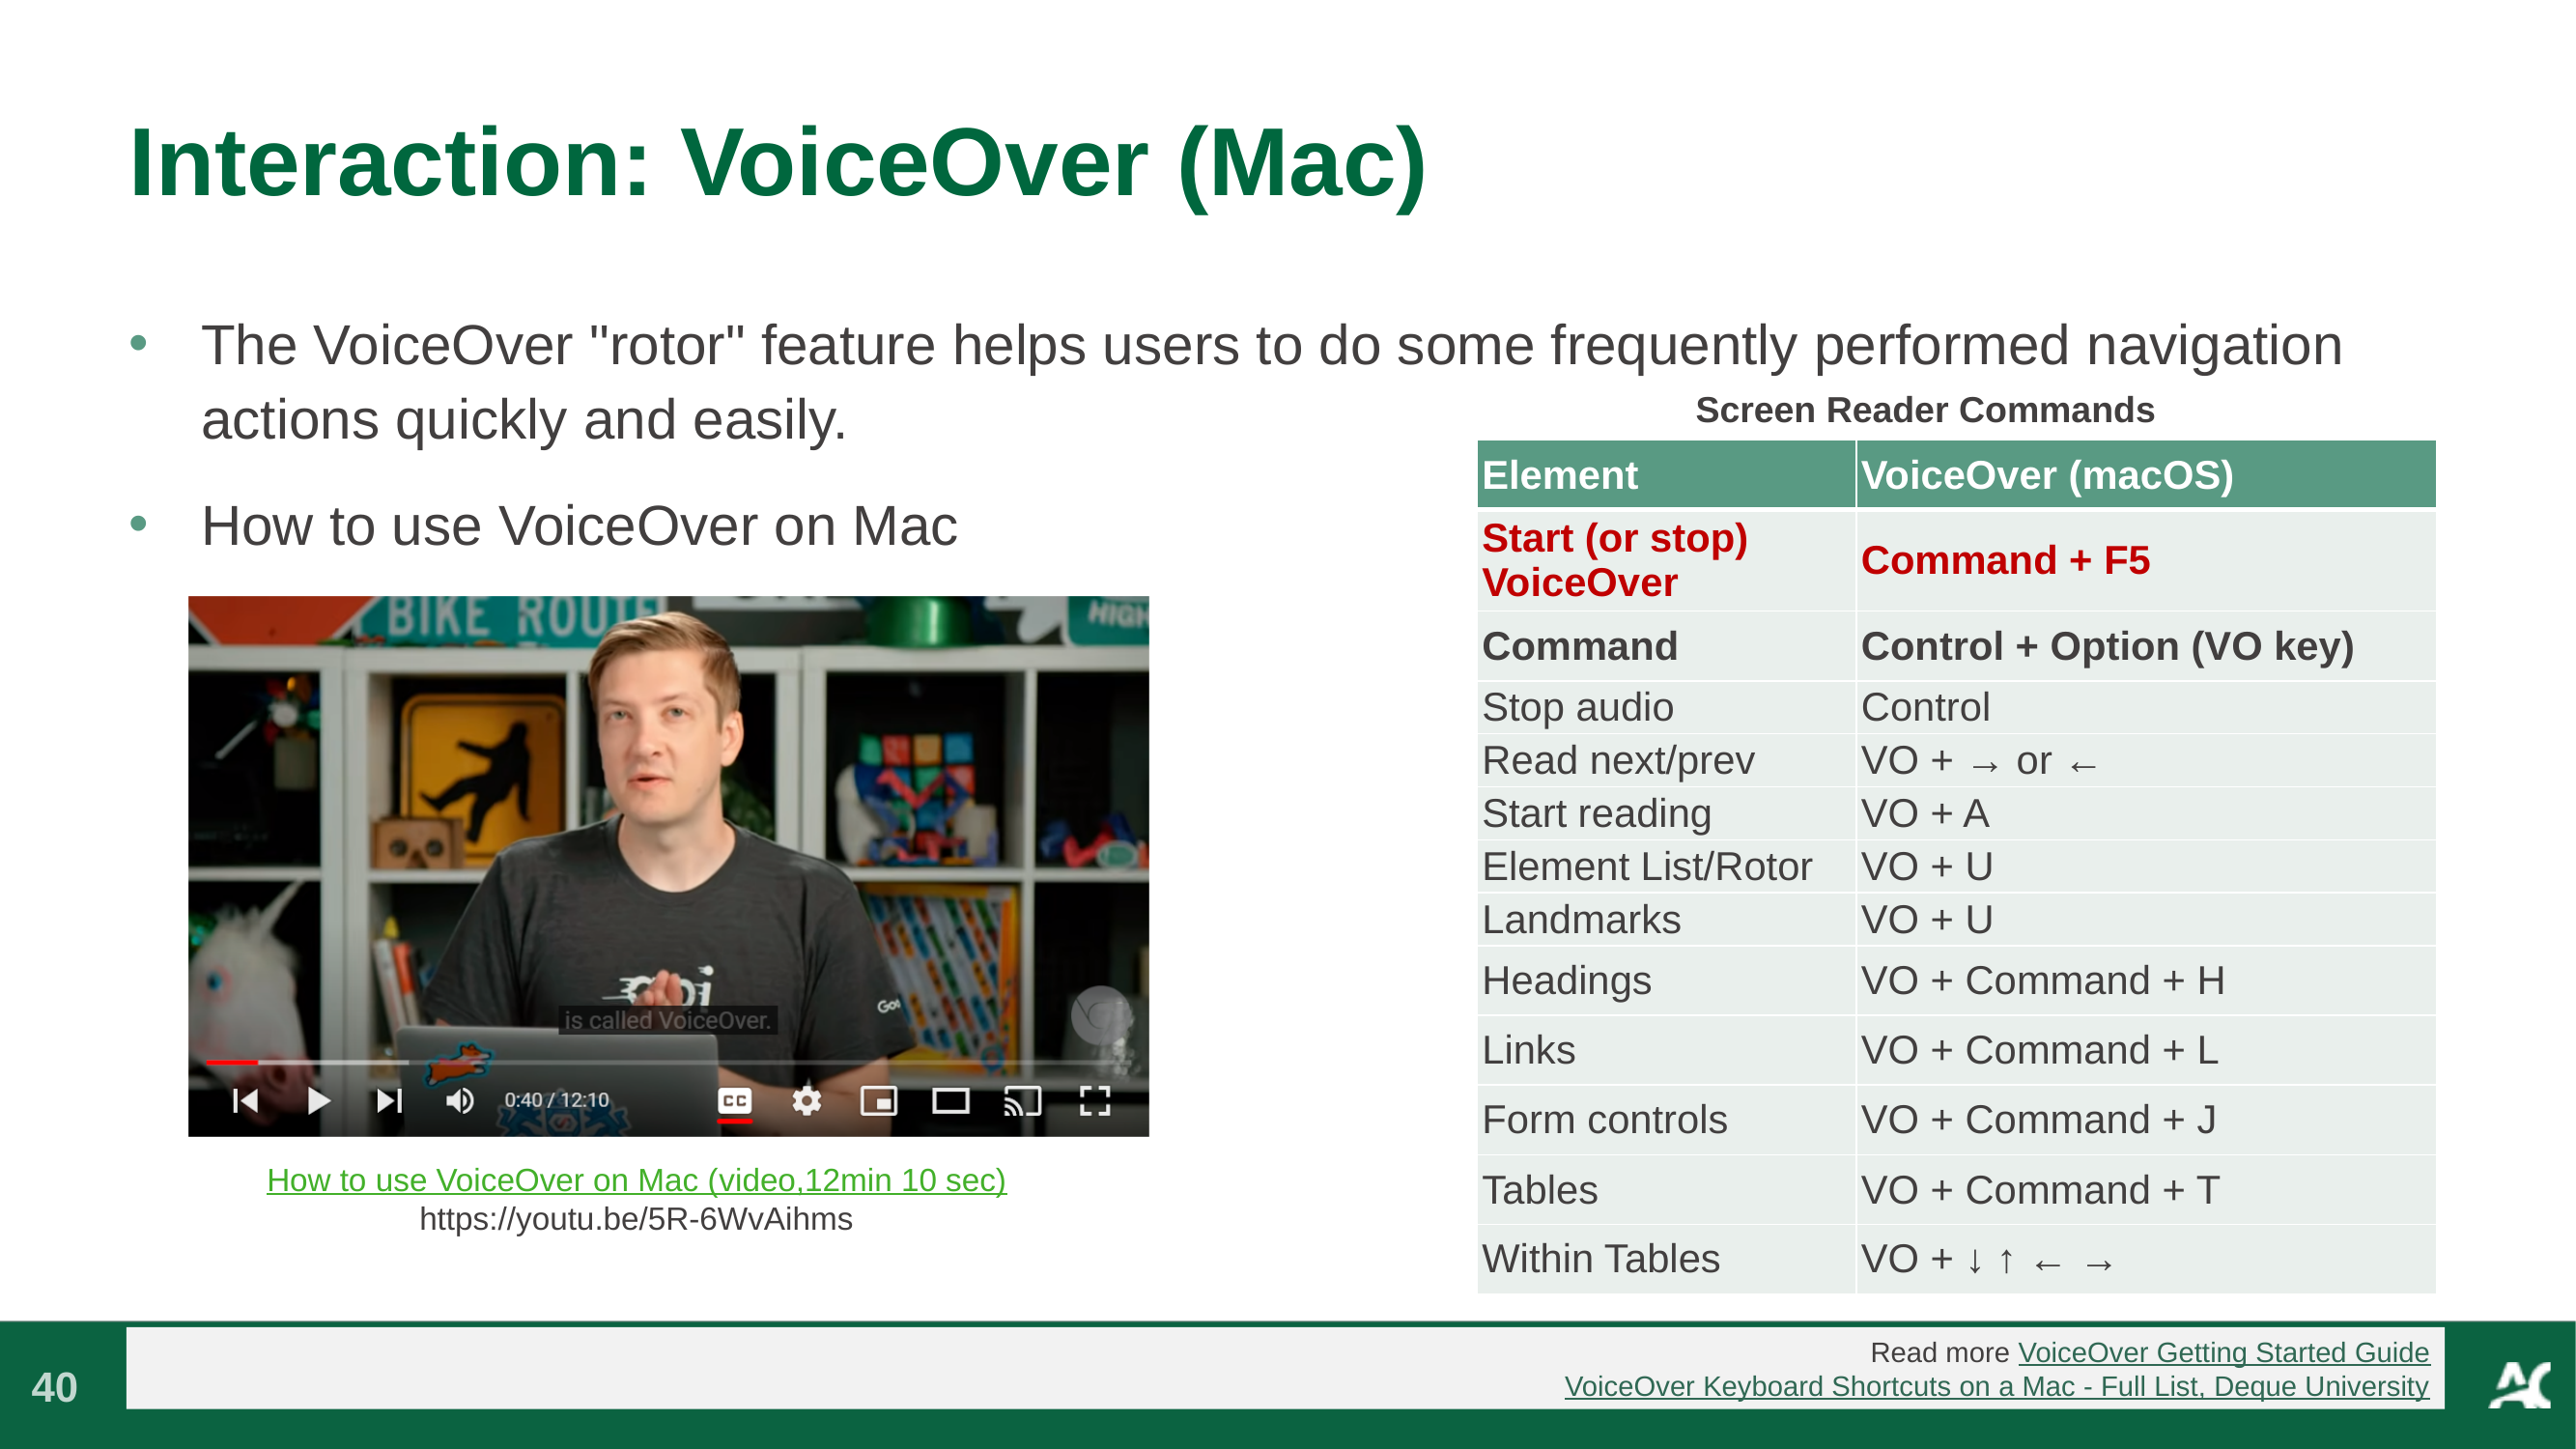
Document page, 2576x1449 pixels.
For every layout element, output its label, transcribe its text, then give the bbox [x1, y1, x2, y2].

table_cell Tables [1478, 1155, 1855, 1224]
table_cell Start reading [1478, 787, 1855, 839]
title Interaction: VoiceOver (Mac) [128, 122, 2446, 213]
table_cell Landmarks [1478, 894, 1855, 945]
table_cell VO + U [1857, 840, 2436, 892]
table_cell VO + → or ← [1857, 734, 2436, 786]
table_cell Within Tables [1478, 1225, 1855, 1293]
table_cell Element List/Rotor [1478, 840, 1855, 892]
table_cell Stop audio [1478, 682, 1855, 733]
table_cell Form controls [1478, 1086, 1855, 1154]
table_cell Headings [1478, 947, 1855, 1014]
table_cell VO + ↓ ↑ ← → [1857, 1225, 2436, 1293]
table_cell VO + Command + L [1857, 1016, 2436, 1084]
list The VoiceOver "rotor" feature helps users to do some frequently performed navigation actions quickly and easily. How to use VoiceOver on Mac [128, 301, 2491, 611]
table_cell VO + A [1857, 787, 2436, 839]
table_header VoiceOver (macOS) [1857, 440, 2436, 507]
slide_number 40 [31, 1346, 116, 1424]
table_cell VO + Command + T [1857, 1155, 2436, 1224]
table_cell Start (or stop) VoiceOver [1478, 512, 1855, 611]
table_cell Command + F5 [1857, 512, 2436, 611]
text_box How to use VoiceOver on Mac (video,12min 10 sec) https://youtu.be/5R-6WvAihms [138, 1151, 1135, 1244]
table_cell Read next/prev [1478, 734, 1855, 786]
text_box Screen Reader Commands [1597, 379, 2255, 438]
text_box Read more VoiceOver Getting Started Guide VoiceOver Keyboard Shortcuts on a Mac - Full List, Deque University [126, 1326, 2446, 1409]
table_cell VO + U [1857, 894, 2436, 945]
table_cell Control [1857, 682, 2436, 733]
table_header Element [1478, 440, 1855, 507]
table_cell VO + Command + H [1857, 947, 2436, 1014]
table_cell Links [1478, 1016, 1855, 1084]
table_cell Control + Option (VO key) [1857, 611, 2436, 680]
picture [184, 592, 1155, 1149]
table_cell Command [1478, 611, 1855, 680]
table_cell VO + Command + J [1857, 1086, 2436, 1154]
